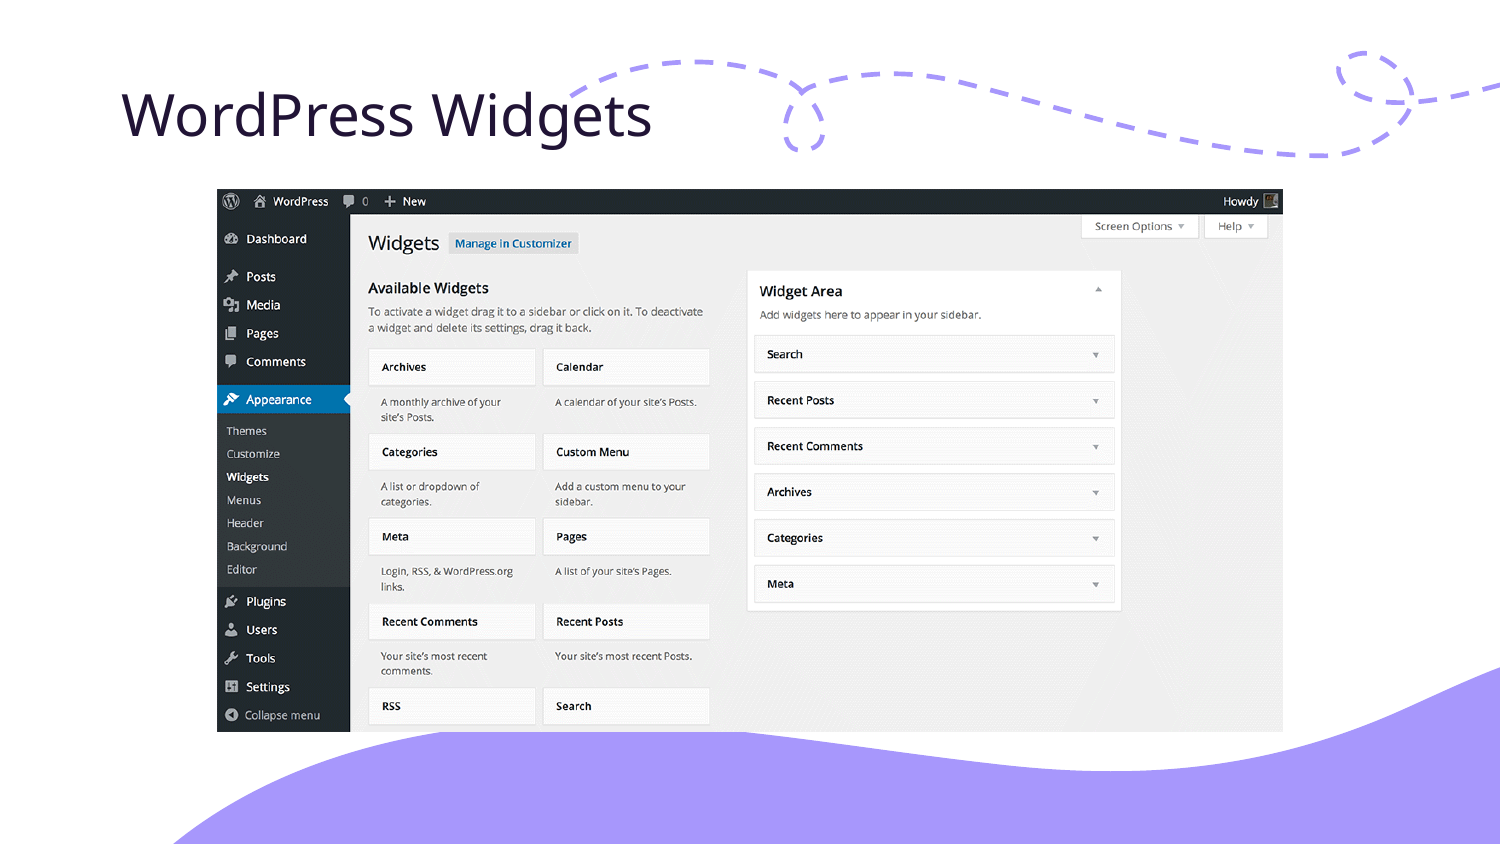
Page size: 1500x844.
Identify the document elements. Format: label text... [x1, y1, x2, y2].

text_box [570, 53, 1500, 156]
picture [299, 397, 312, 405]
picture [228, 393, 238, 403]
title WordPress Widgets [106, 63, 1346, 158]
picture [248, 396, 280, 406]
picture [283, 397, 298, 405]
picture [217, 189, 1283, 733]
